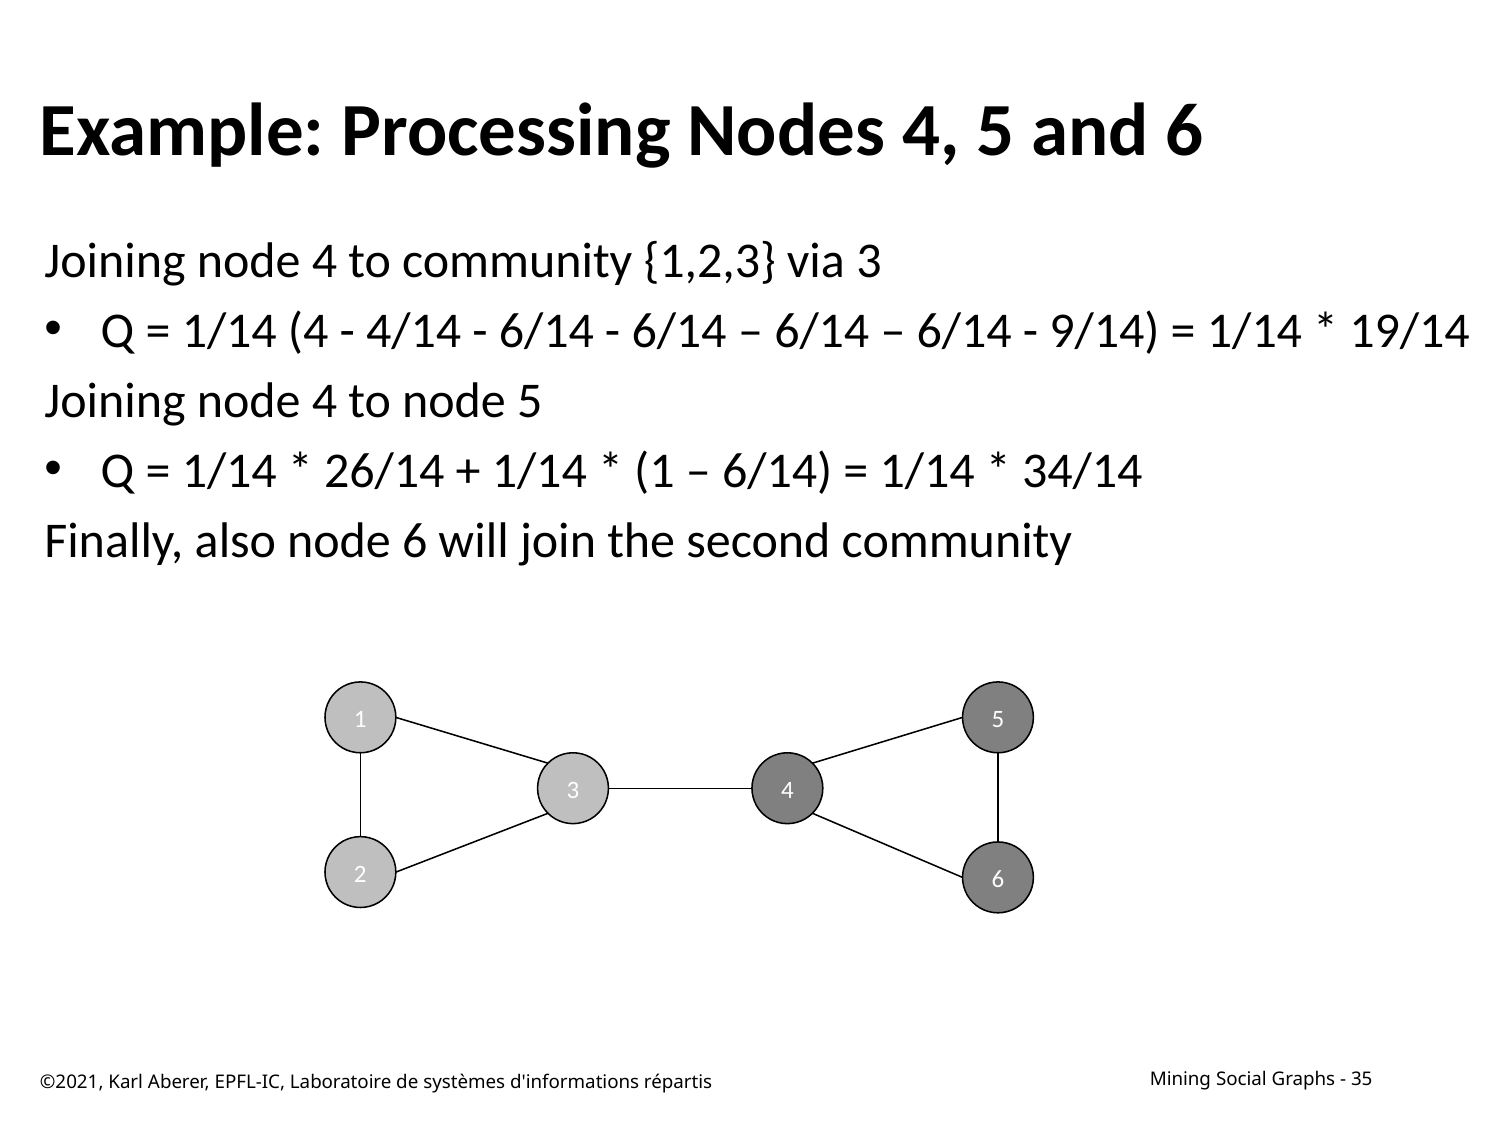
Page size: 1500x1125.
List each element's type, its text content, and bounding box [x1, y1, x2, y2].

text_box 6 [963, 842, 1034, 913]
text_box 3 [537, 752, 609, 824]
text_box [812, 717, 963, 764]
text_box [395, 717, 549, 764]
text_box 5 [962, 681, 1034, 753]
footer ©2021, Karl Aberer, EPFL-IC, Laboratoire de systèmes d'informations répartis [24, 1062, 988, 1101]
title Example: Processing Nodes 4, 5 and 6 [24, 49, 1388, 201]
list Joining node 4 to community {1,2,3} via 3 Q = 1/14 (4 - 4/14 - 6/14 - 6/14 – 6/14 – 6/14 - 9/14) = 1/14 * 19/14 Joining node 4 to node 5 Q = 1/14 * 26/14 + 1/14 * (1 – 6/14) = 1/14 * 34/14 Finally, also node 6 will join the second community [29, 219, 1500, 599]
text_box 4 [751, 752, 823, 824]
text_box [395, 813, 549, 873]
text_box 2 [324, 836, 395, 908]
text_box 1 [324, 681, 396, 753]
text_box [812, 813, 963, 878]
